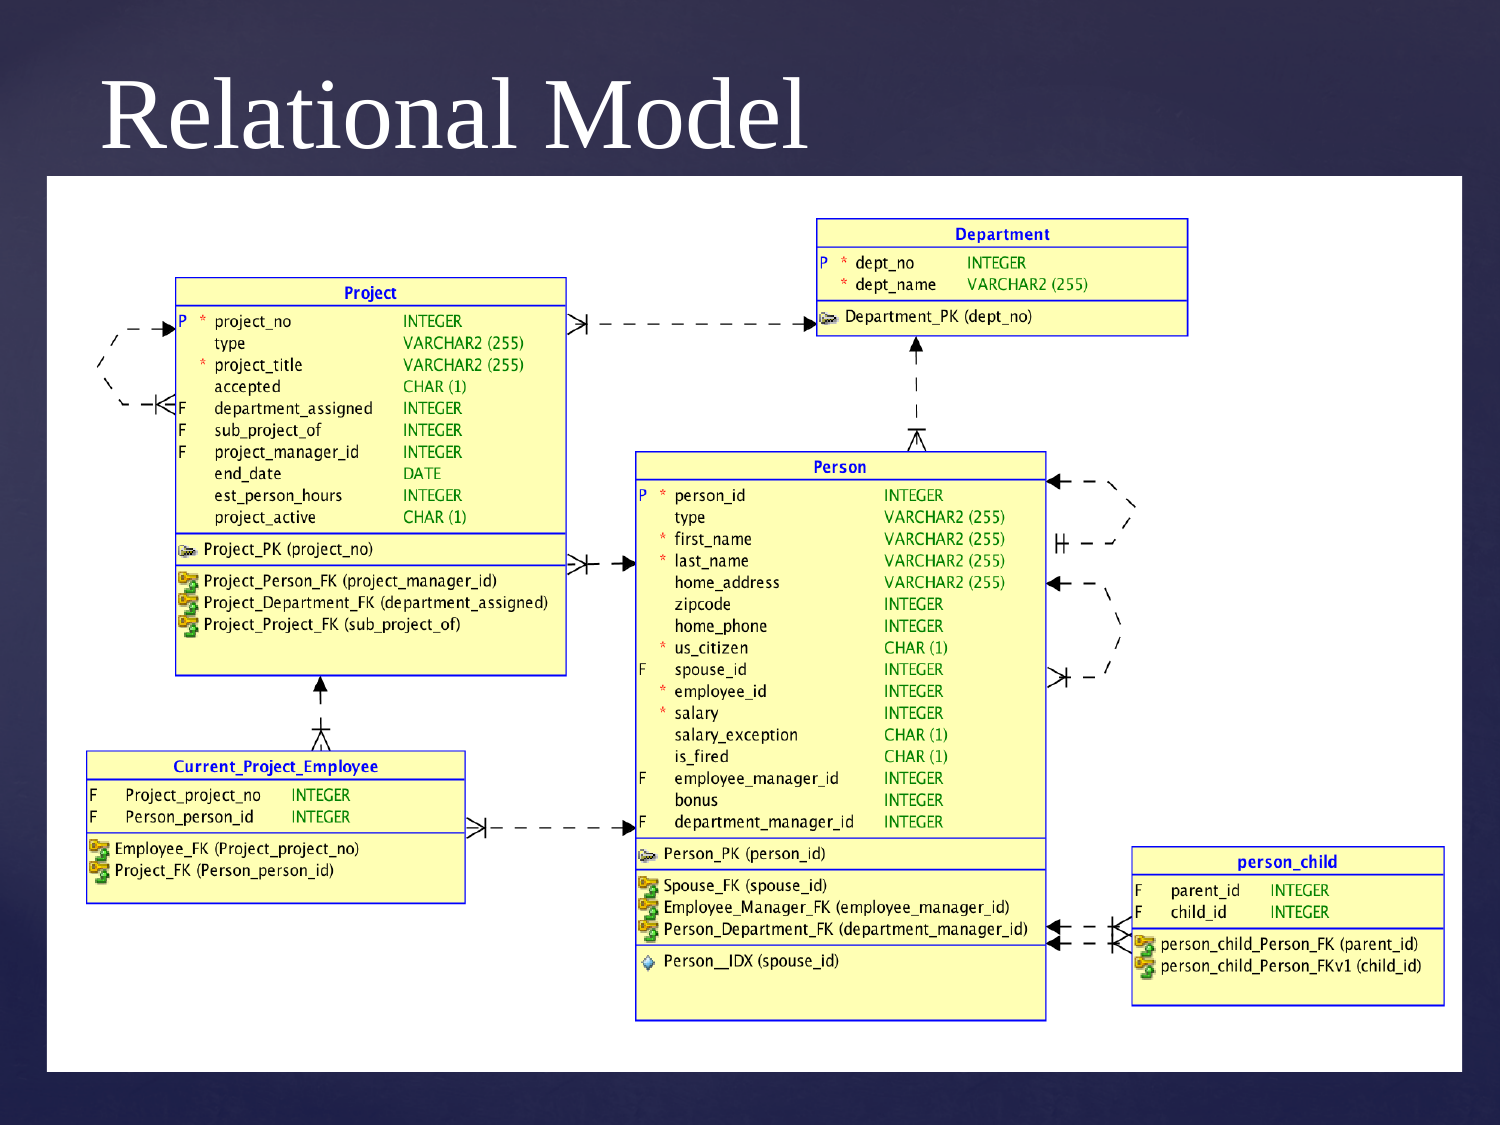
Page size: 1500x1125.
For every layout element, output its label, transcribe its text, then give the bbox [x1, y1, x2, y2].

title Relational Model [84, 26, 1323, 175]
picture [0, 176, 1500, 1125]
